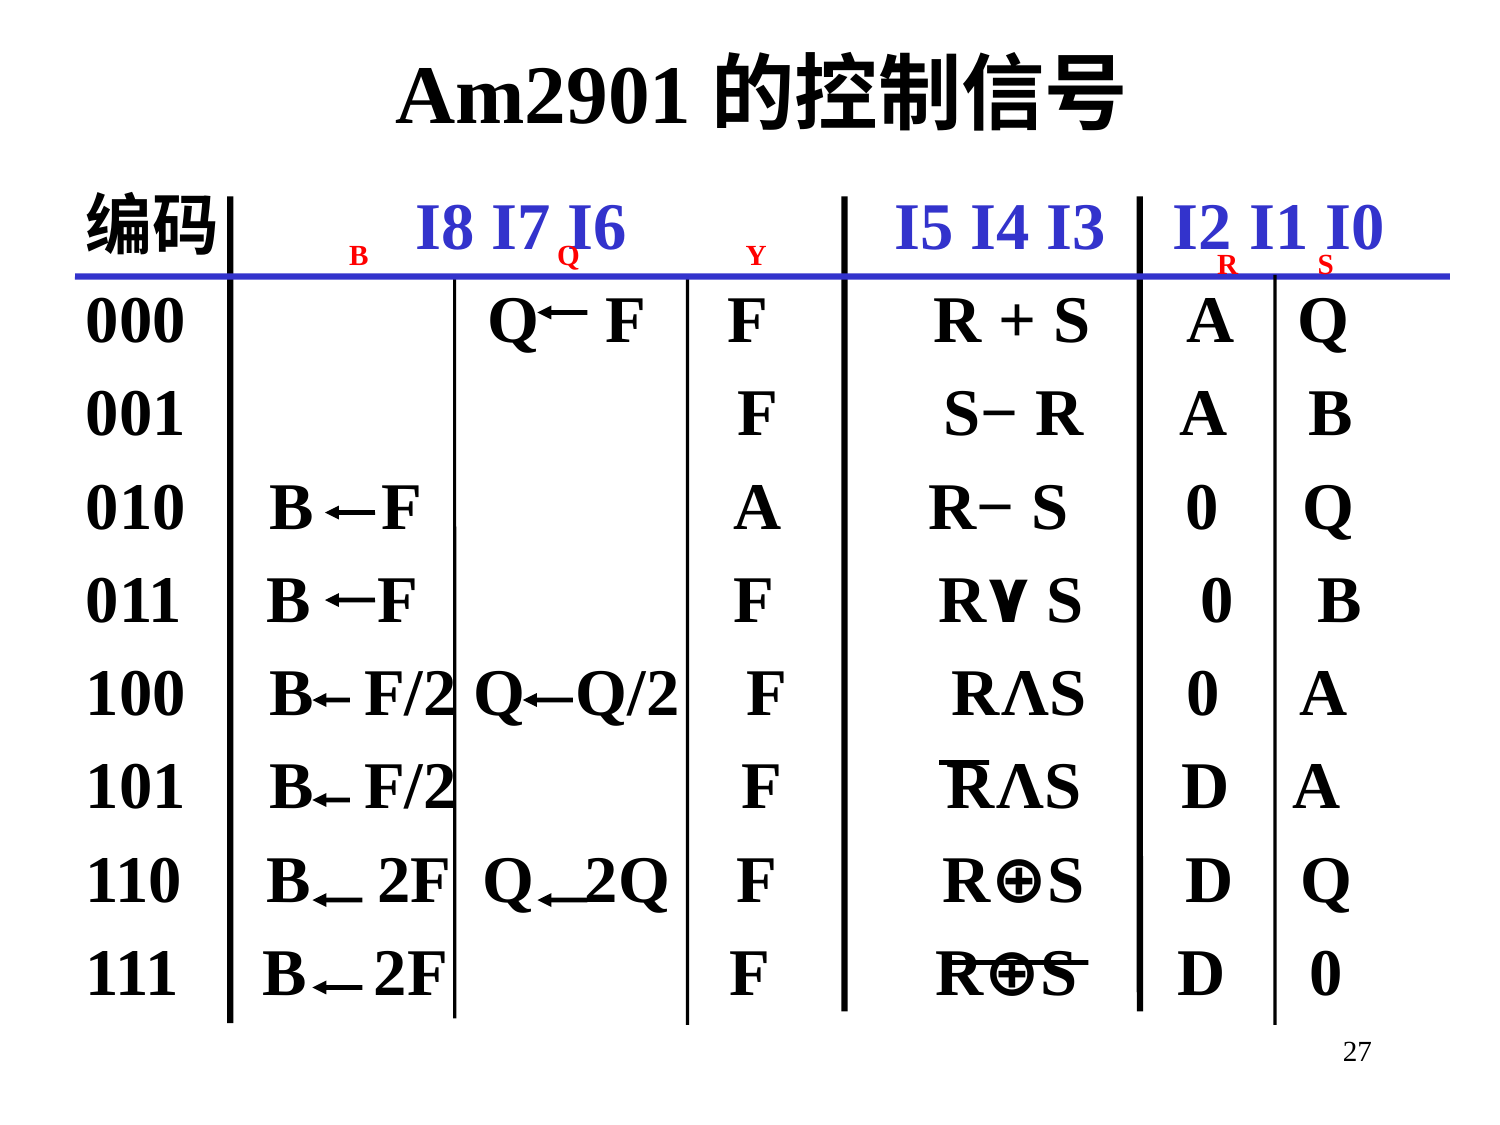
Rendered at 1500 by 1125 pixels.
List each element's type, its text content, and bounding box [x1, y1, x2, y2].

title Am2901的控制信号 [112, 42, 1412, 138]
text_box B Q Y [300, 229, 816, 279]
text_box [312, 793, 350, 807]
list 编码 I8 I7 I6 I5 I4 I3 I2 I1 I0 000 Q F F R + S A Q 001 F S− R A B 010 B F A R− S 0 Q 011 B F F R٧ S 0 B 100 B F/2 Q Q/2 F RΛS 0 A 101 B F/2 F RΛS D A 110 B 2F Q 2Q F R⊕S D Q 111 B 2F F R⊕S D 0 [37, 174, 1463, 1075]
text_box [312, 893, 363, 907]
slide_number 27 [1074, 1025, 1388, 1100]
text_box [537, 893, 588, 907]
text_box R S [1187, 237, 1365, 288]
text_box [324, 593, 376, 607]
text_box [312, 981, 363, 994]
text_box [522, 693, 573, 707]
text_box [312, 693, 350, 707]
text_box [324, 506, 376, 519]
text_box [537, 306, 588, 319]
